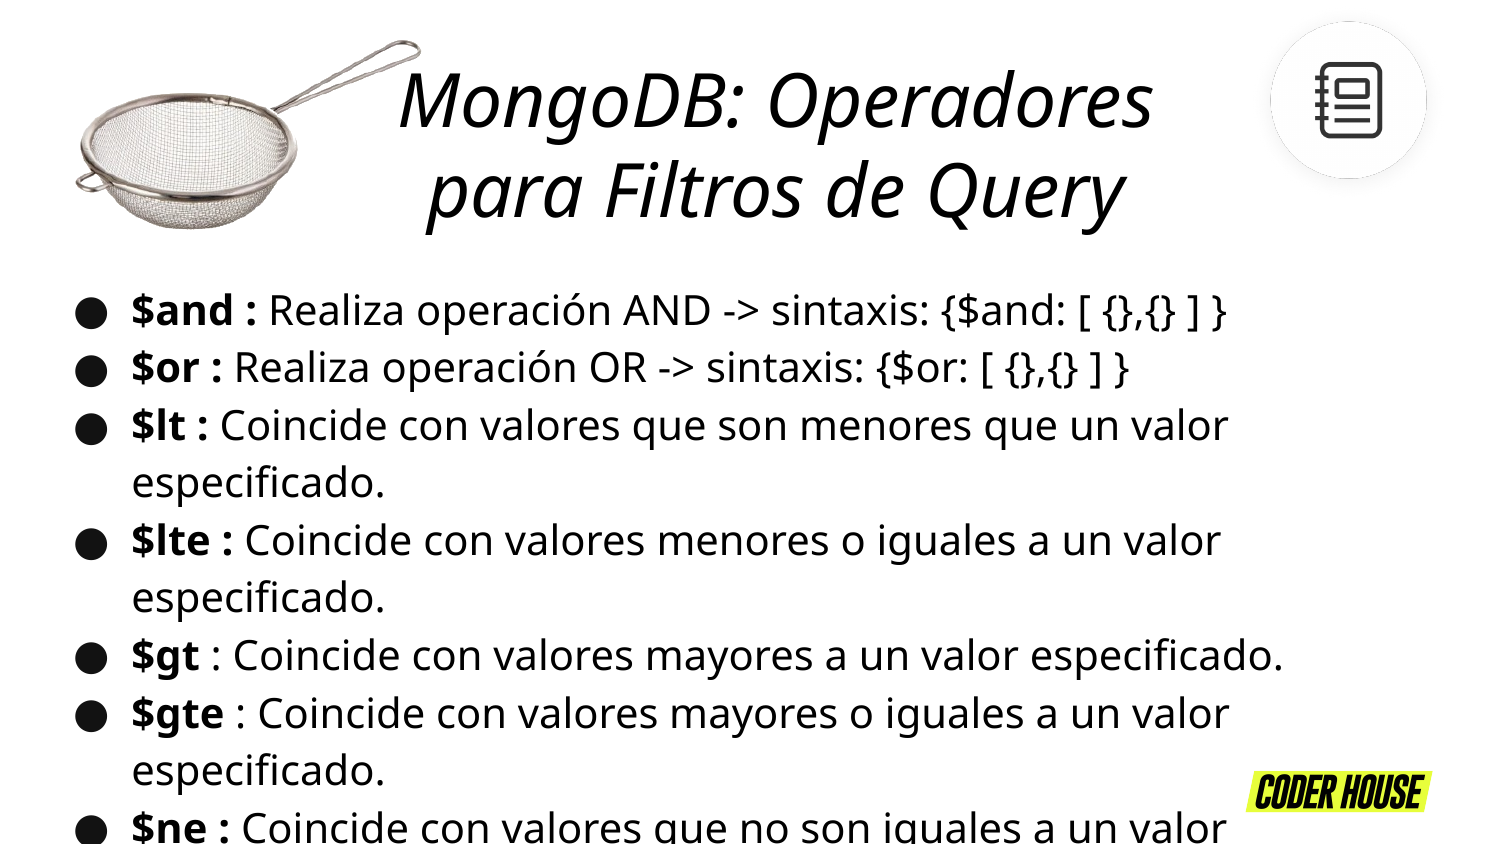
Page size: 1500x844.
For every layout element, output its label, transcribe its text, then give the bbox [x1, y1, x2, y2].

picture [62, 28, 439, 240]
picture [1241, 764, 1437, 819]
text_box $and : Realiza operación AND -> sintaxis: {$and: [ {},{} ] } $or : Realiza operación OR -> sintaxis: {$or: [ {},{} ] } $lt : Coincide con valores que son menores que un valor especificado. $lte : Coincide con valores menores o iguales a un valor especificado. $gt : Coincide con valores mayores a un valor especificado. $gte : Coincide con valores mayores o iguales a un valor especificado. $ne : Coincide con valores que no son iguales a un valor especificado. $eq : Selecciona los documentos que son iguales a un valor especificado. [41, 261, 1446, 819]
picture [1251, 2, 1447, 198]
text_box MongoDB: Operadores para Filtros de Query [443, 37, 1245, 169]
